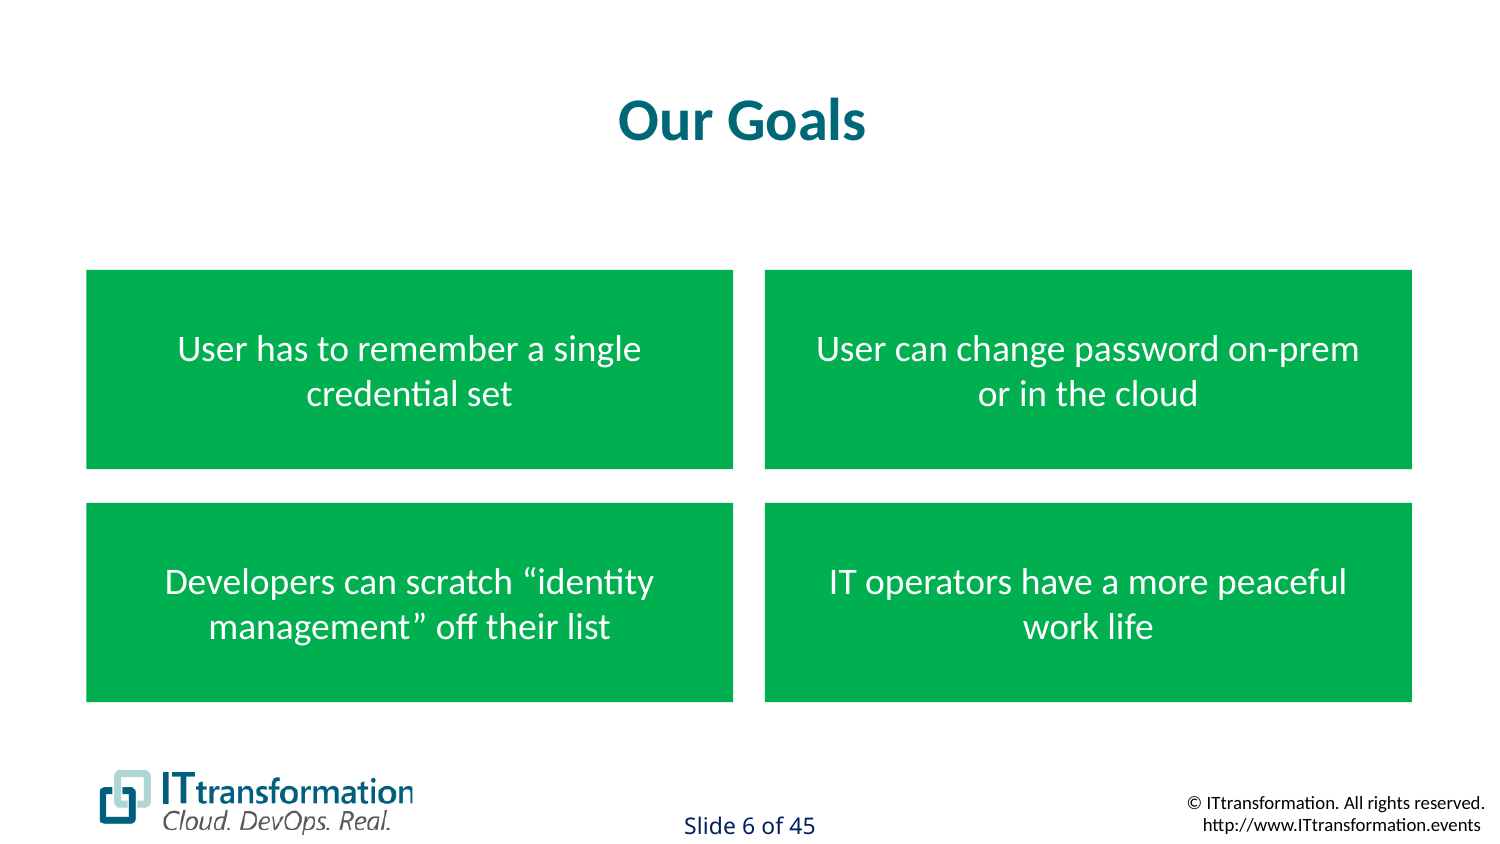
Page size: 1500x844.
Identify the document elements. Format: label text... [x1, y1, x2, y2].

picture [99, 770, 413, 835]
list IT operators have a more peaceful work life [764, 502, 1413, 703]
list User can change password on-prem or in the cloud [764, 269, 1413, 470]
list User has to remember a single credential set [86, 269, 734, 470]
text_box © ITtransformation. All rights reserved. http://www.ITtransformation.events [1062, 783, 1500, 843]
list Developers can scratch “identity management” off their list [86, 502, 734, 703]
title Our Goals [86, 72, 1414, 127]
